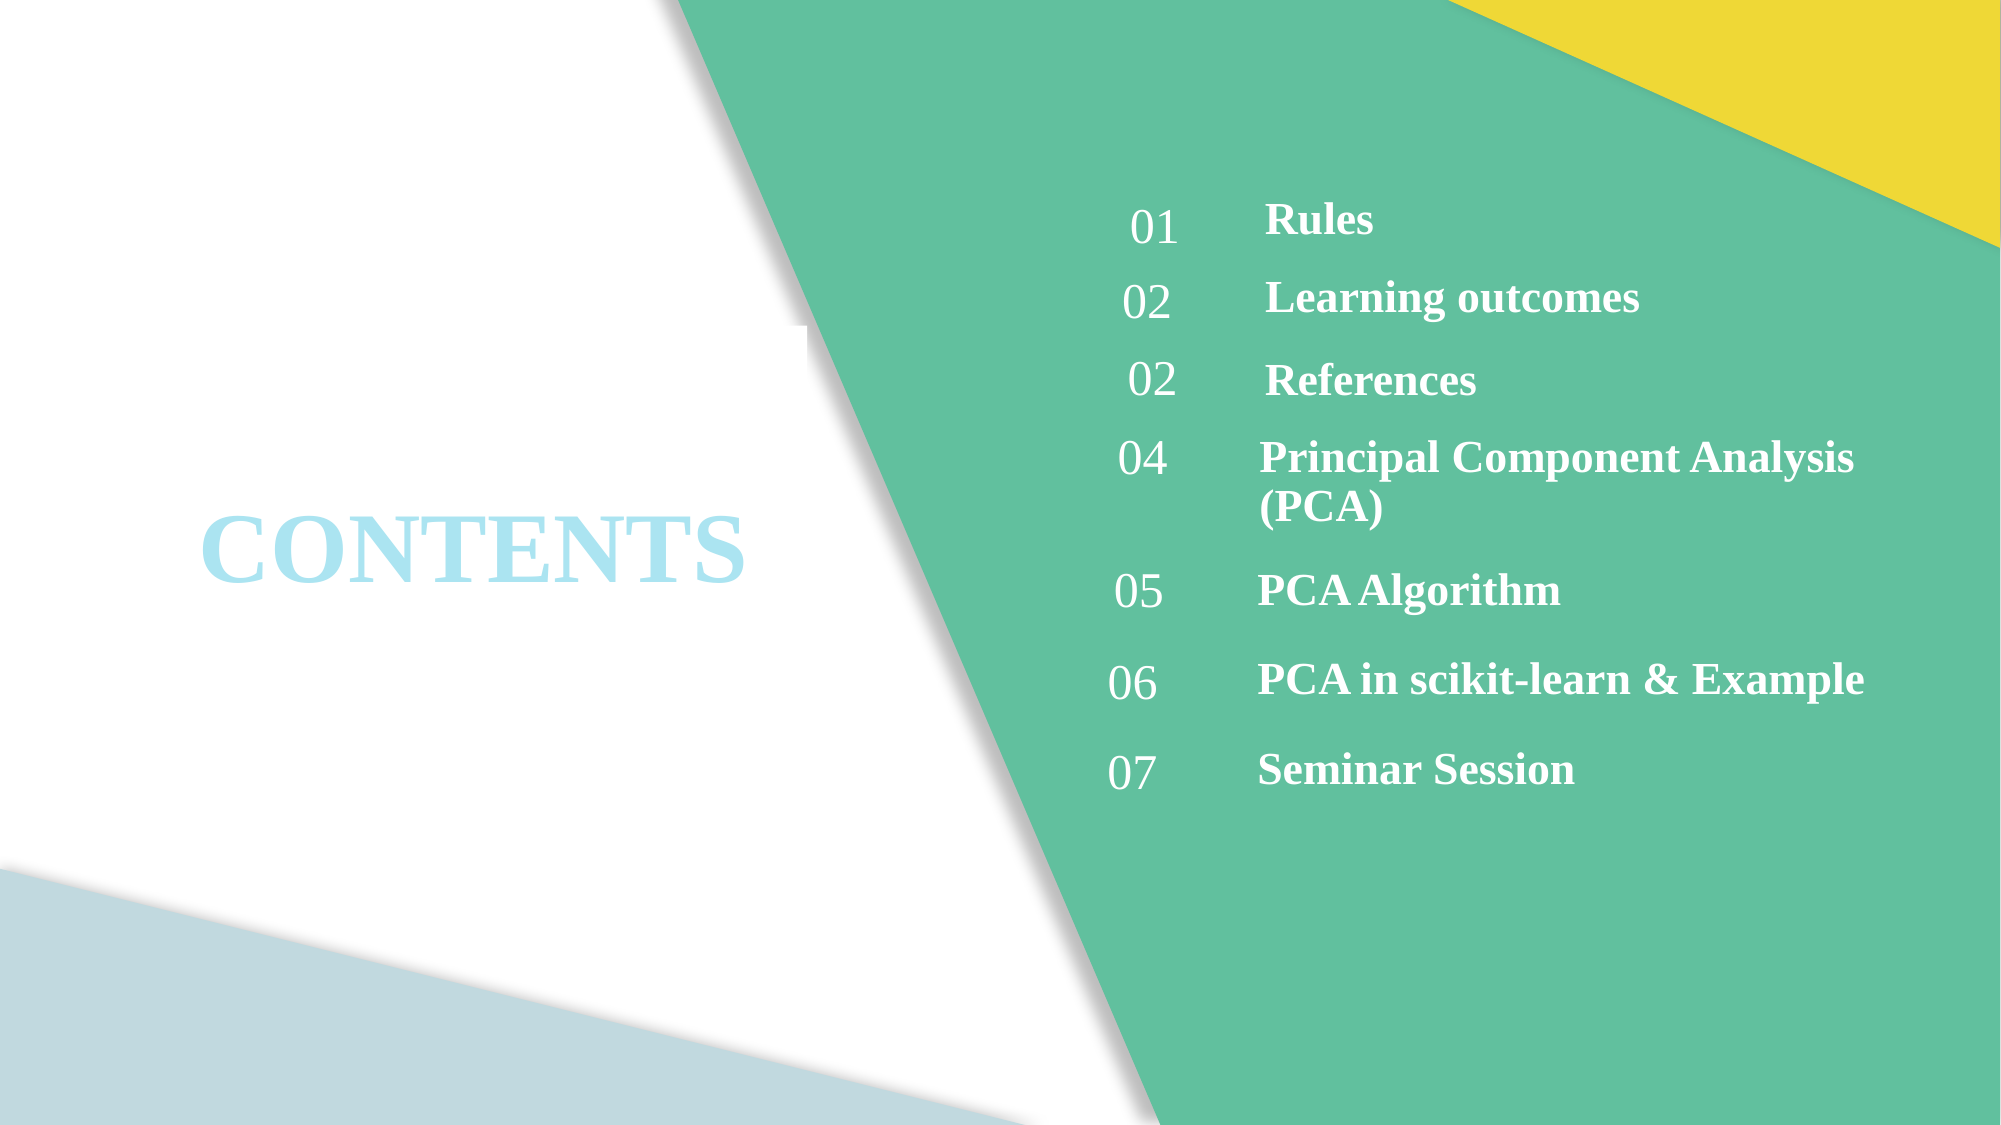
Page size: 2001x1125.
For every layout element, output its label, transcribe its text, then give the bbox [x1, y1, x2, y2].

list 02 [1113, 307, 1272, 451]
text_box PCA in scikit-learn & Example [1251, 630, 1941, 720]
text_box Seminar Session [1242, 720, 1941, 819]
list Learning outcomes [1266, 248, 1959, 332]
list 06 [1092, 611, 1251, 755]
list References [1272, 332, 2000, 430]
list 07 [1092, 755, 1251, 845]
text_box CONTENTS [139, 325, 808, 724]
text_box 04 [1102, 386, 1262, 530]
text_box PCA Algorithm [1242, 541, 1941, 630]
list 05 [1098, 519, 1258, 611]
list 02 [1107, 231, 1266, 375]
text_box Principal Component Analysis (PCA) [1244, 433, 2000, 531]
list 01 [1115, 156, 1274, 231]
list Rules [1250, 171, 1961, 269]
